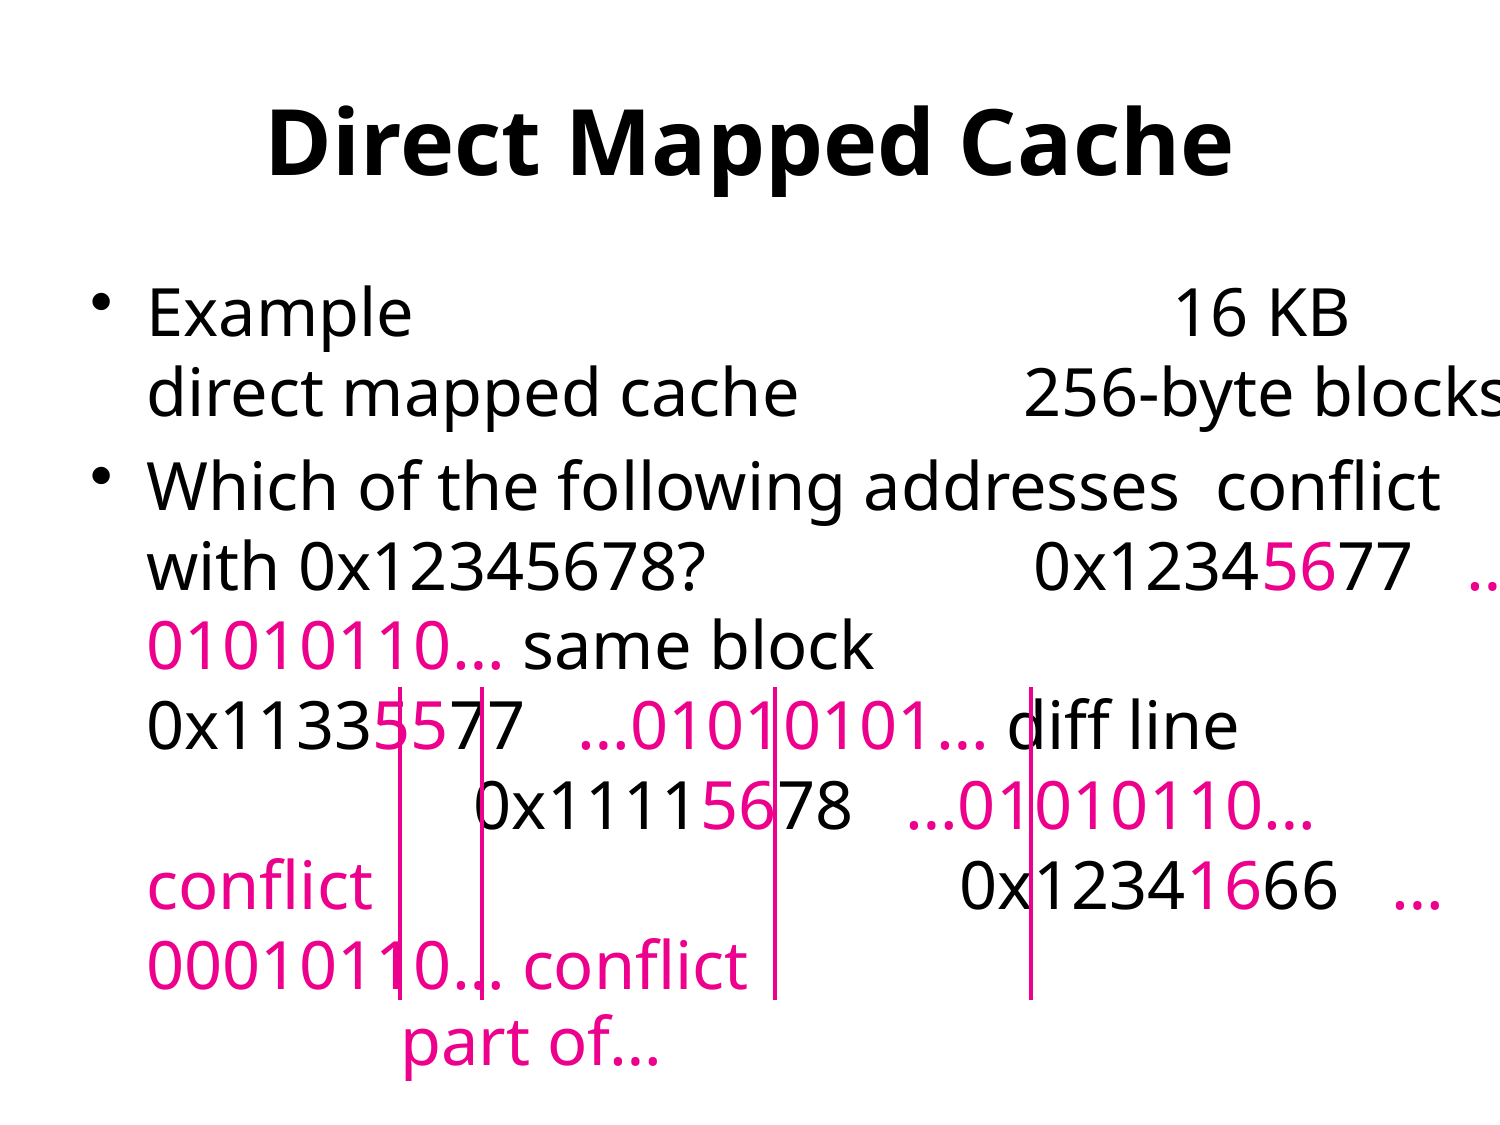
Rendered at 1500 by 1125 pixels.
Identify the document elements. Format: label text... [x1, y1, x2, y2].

text_box part of… [385, 991, 678, 1087]
list Example 16 KB direct mapped cache 256-byte blocks Which of the following addresses conflict with 0x12345678? 0x12345677 …01010110… same block 0x11335577 …01010101… diff line 0x11115678 …01010110… conflict 0x12341666 …00010110… conflict [75, 262, 1500, 1125]
title Direct Mapped Cache [0, 45, 1500, 233]
